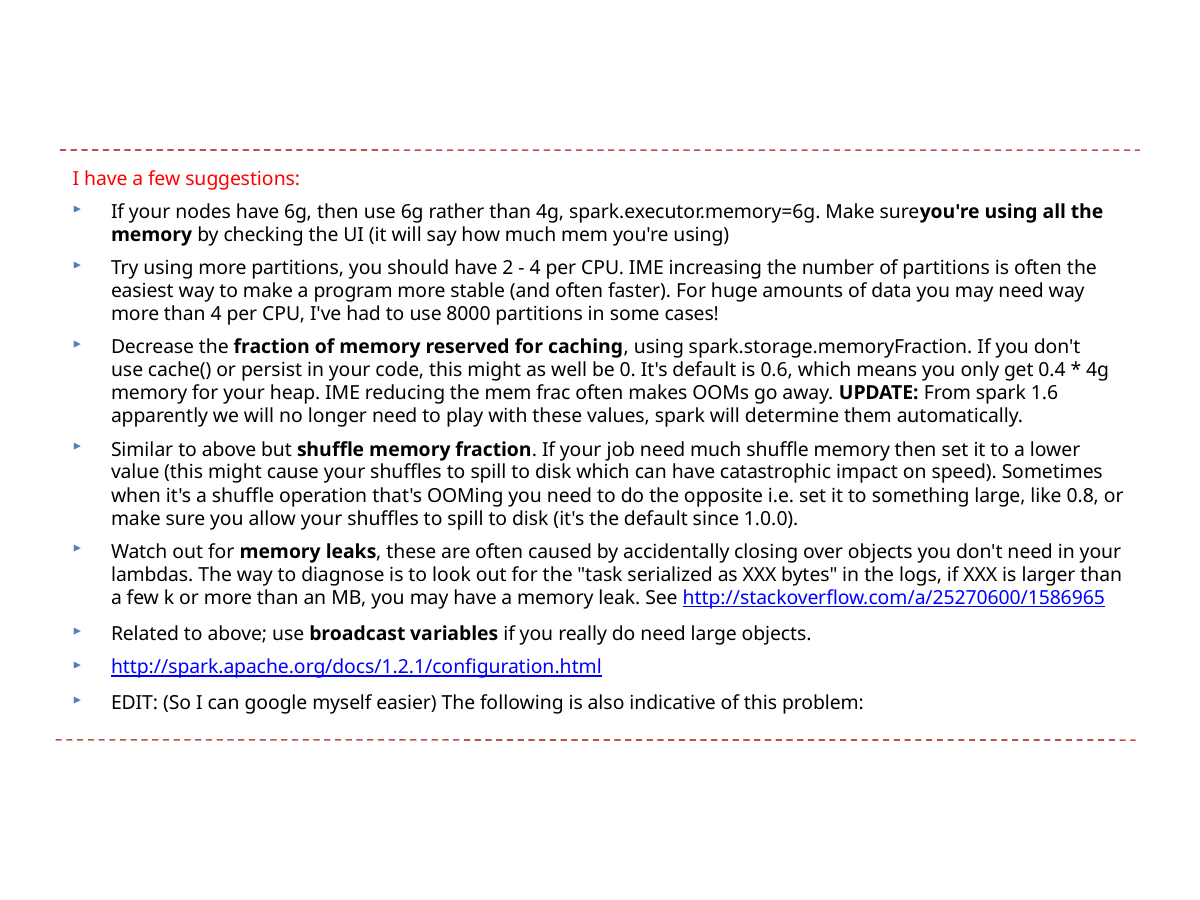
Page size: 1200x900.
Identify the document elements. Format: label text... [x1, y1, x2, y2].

list I have a few suggestions: If your nodes have 6g, then use 6g rather than 4g, spark.executor.memory=6g. Make sureyou're using all the memory by checking the UI (it will say how much mem you're using) Try using more partitions, you should have 2 - 4 per CPU. IME increasing the number of partitions is often the easiest way to make a program more stable (and often faster). For huge amounts of data you may need way more than 4 per CPU, I've had to use 8000 partitions in some cases! Decrease the fraction of memory reserved for caching, using spark.storage.memoryFraction. If you don't use cache() or persist in your code, this might as well be 0. It's default is 0.6, which means you only get 0.4 * 4g memory for your heap. IME reducing the mem frac often makes OOMs go away. UPDATE: From spark 1.6 apparently we will no longer need to play with these values, spark will determine them automatically. Similar to above but shuffle memory fraction. If your job need much shuffle memory then set it to a lower value (this might cause your shuffles to spill to disk which can have catastrophic impact on speed). Sometimes when it's a shuffle operation that's OOMing you need to do the opposite i.e. set it to something large, like 0.8, or make sure you allow your shuffles to spill to disk (it's the default since 1.0.0). Watch out for memory leaks, these are often caused by accidentally closing over objects you don't need in your lambdas. The way to diagnose is to look out for the "task serialized as XXX bytes" in the logs, if XXX is larger than a few k or more than an MB, you may have a memory leak. See http://stackoverflow.com/a/25270600/1586965 Related to above; use broadcast variables if you really do need large objects. http://spark.apache.org/docs/1.2.1/configuration.html EDIT: (So I can google myself easier) The following is also indicative of this problem: [60, 159, 1140, 730]
